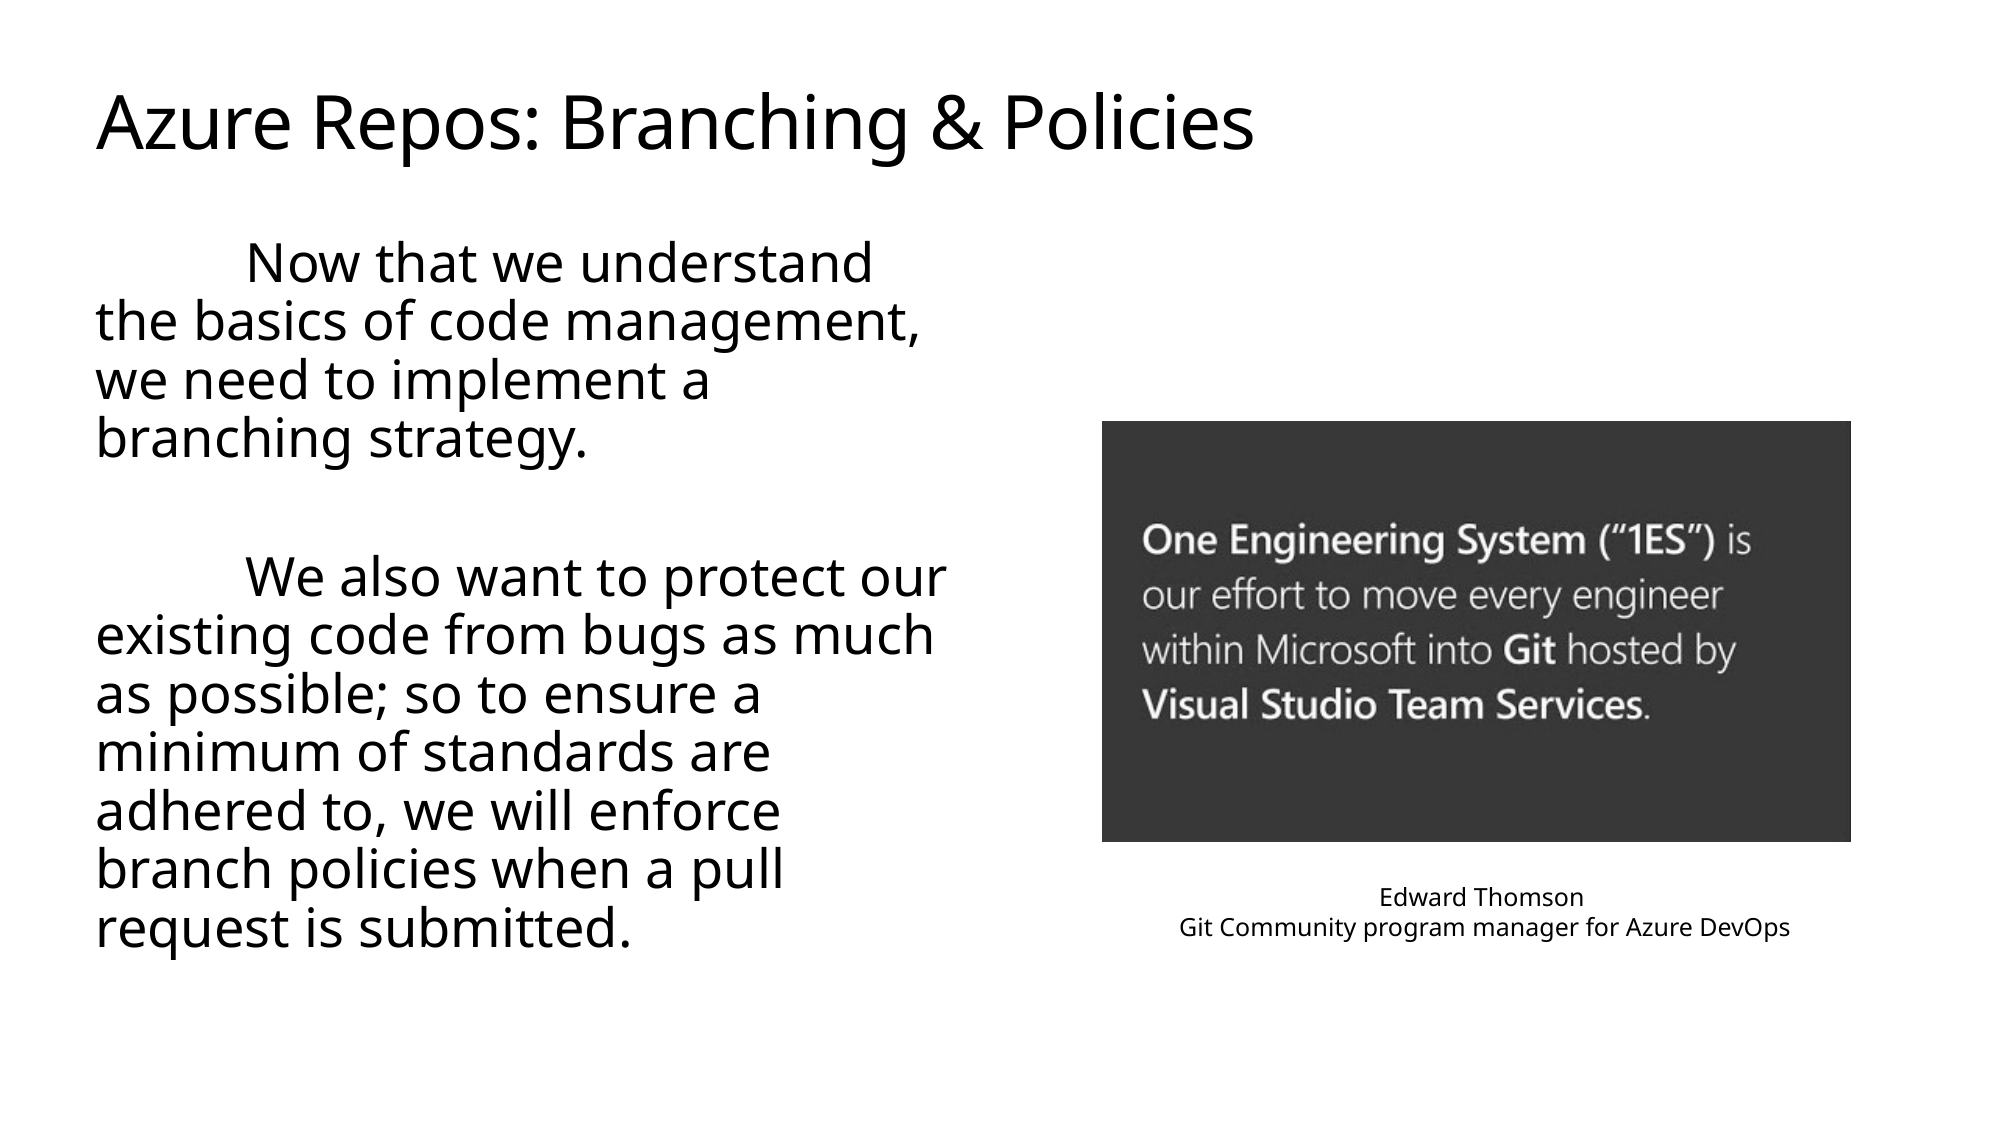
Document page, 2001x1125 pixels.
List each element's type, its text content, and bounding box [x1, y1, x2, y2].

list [1100, 420, 1852, 843]
title Azure Repos: Branching & Policies [96, 75, 1904, 166]
list Now that we understand the basics of code management, we need to implement a branching strategy. We also want to protect our existing code from bugs as much as possible; so to ensure a minimum of standards are adhered to, we will enforce branch policies when a pull request is submitted. [95, 235, 951, 1029]
text_box Edward Thomson Git Community program manager for Azure DevOps [1179, 881, 1792, 942]
